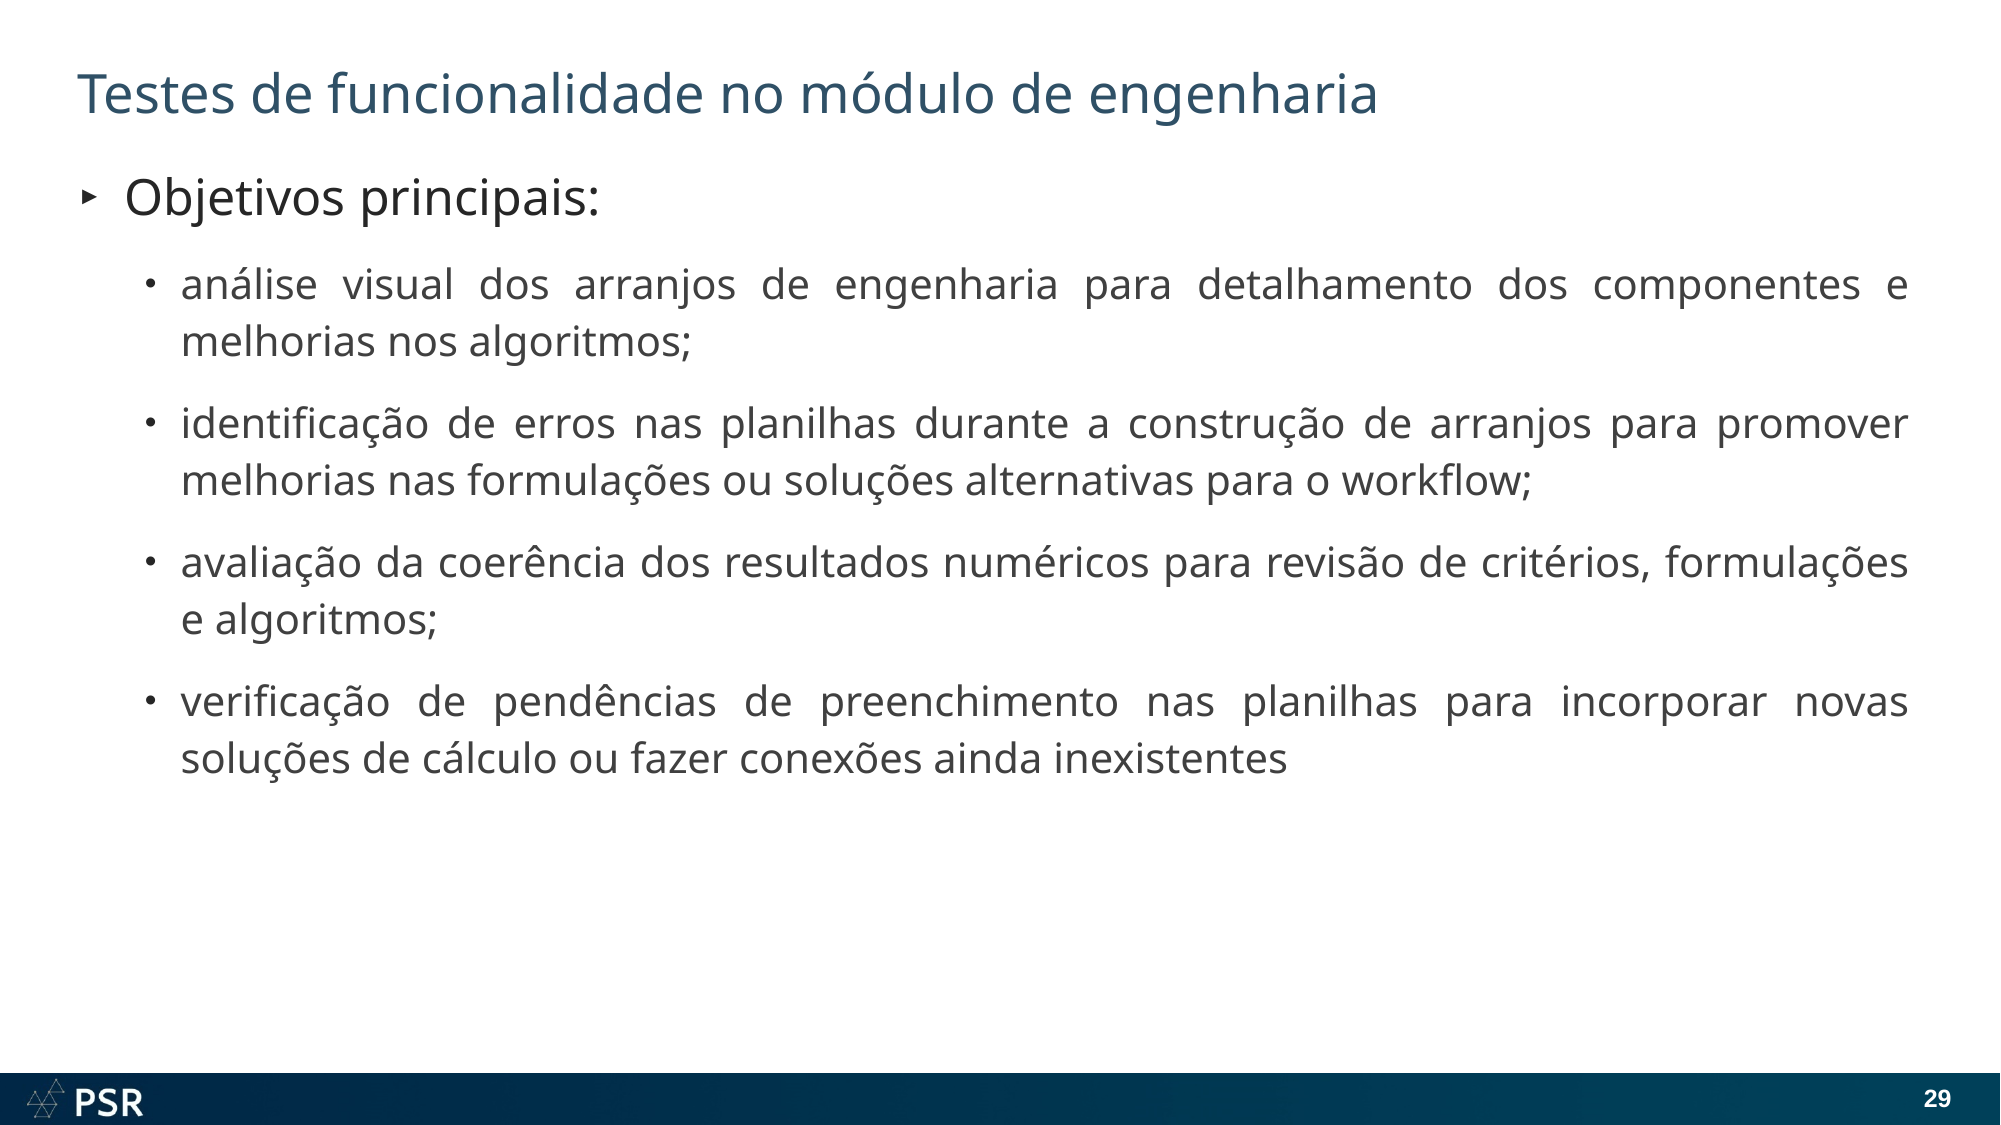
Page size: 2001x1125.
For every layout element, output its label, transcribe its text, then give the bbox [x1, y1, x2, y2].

text_box Objetivos principais: análise visual dos arranjos de engenharia para detalhamento dos componentes e melhorias nos algoritmos; identificação de erros nas planilhas durante a construção de arranjos para promover melhorias nas formulações ou soluções alternativas para o workflow; avaliação da coerência dos resultados numéricos para revisão de critérios, formulações e algoritmos; verificação de pendências de preenchimento nas planilhas para incorporar novas soluções de cálculo ou fazer conexões ainda inexistentes [62, 149, 1925, 995]
slide_number 29 [1879, 1074, 1997, 1122]
picture [0, 1073, 916, 1125]
title Testes de funcionalidade no módulo de engenharia [62, 45, 1926, 138]
